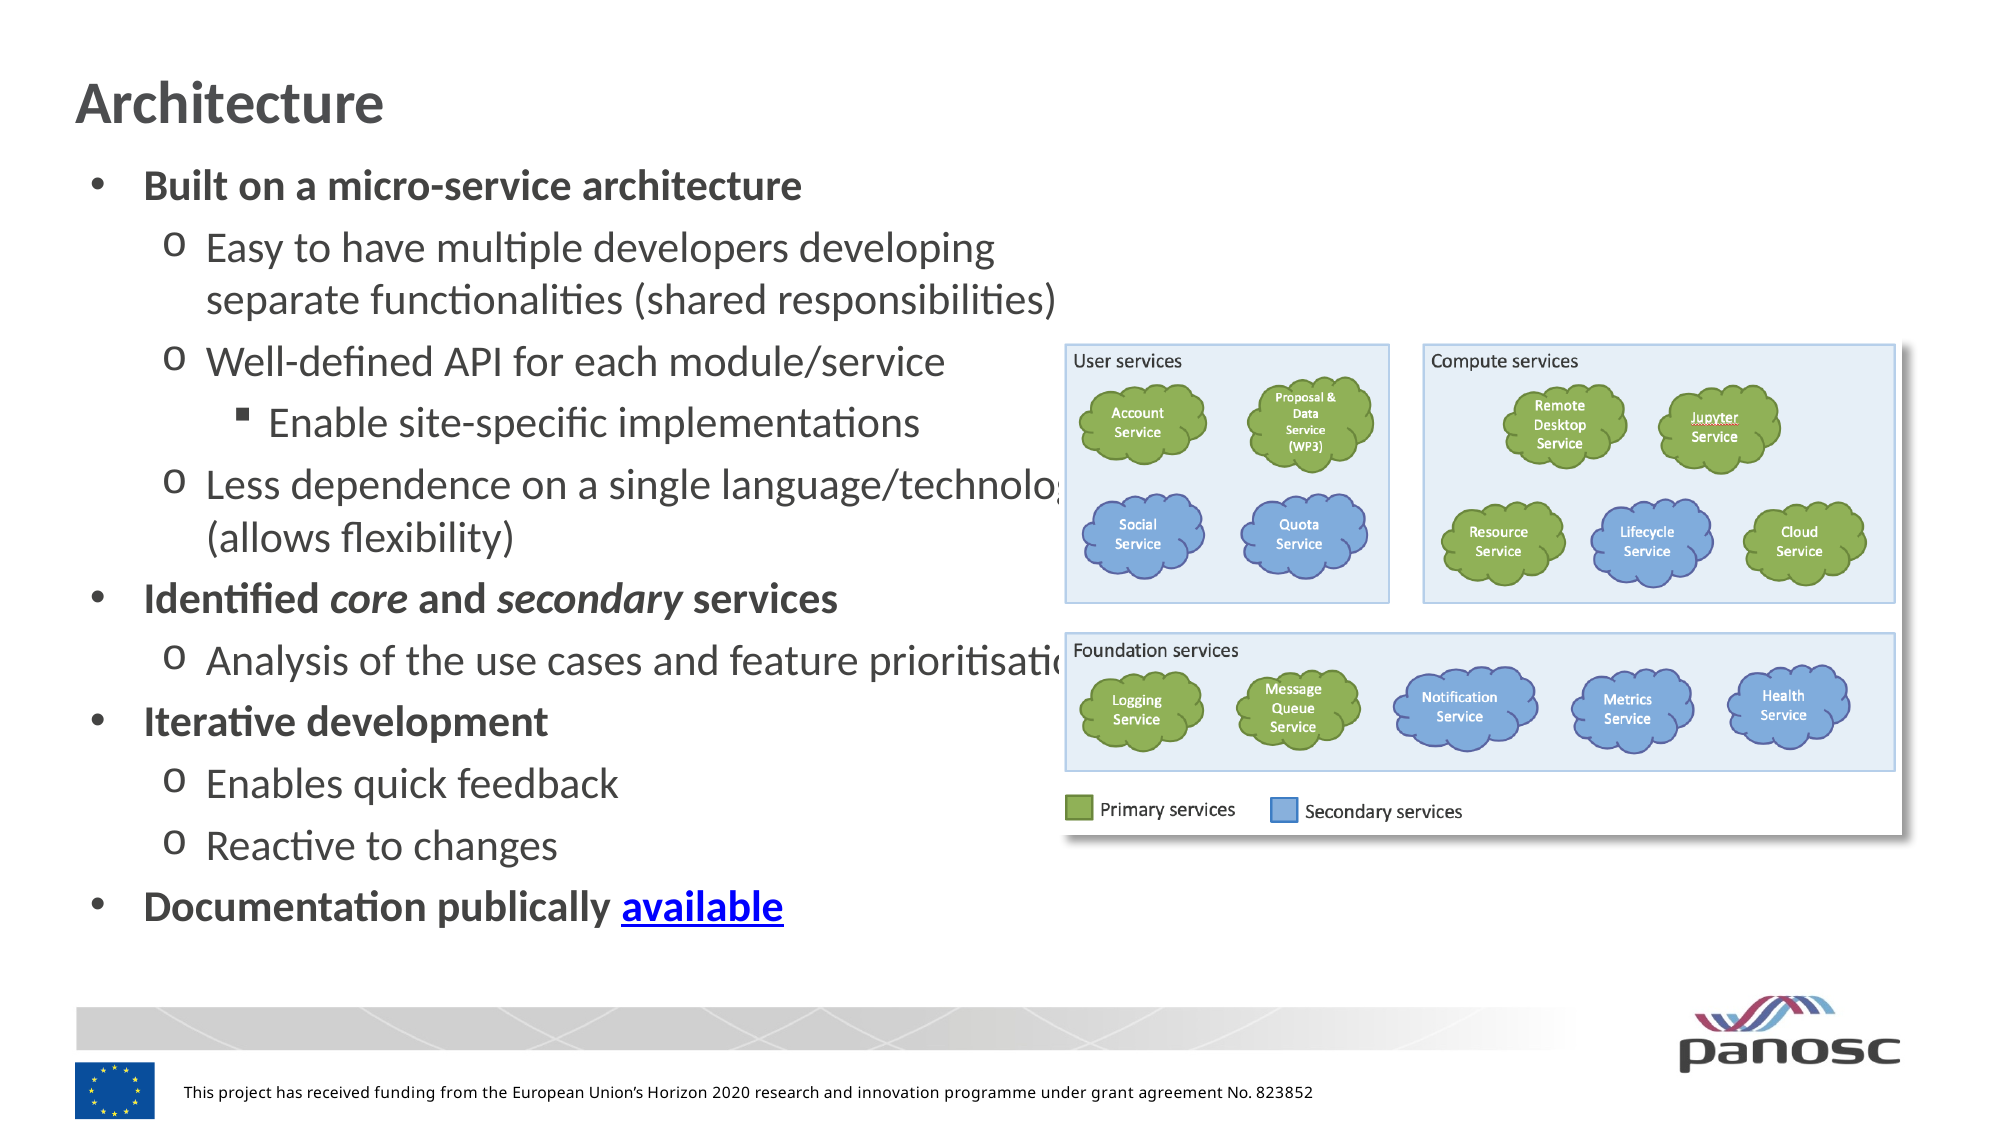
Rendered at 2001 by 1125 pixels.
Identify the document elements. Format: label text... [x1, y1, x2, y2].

list Built on a micro-service architecture Easy to have multiple developers developing separate functionalities (shared responsibilities) Well-defined API for each module/service Enable site-specific implementations Less dependence on a single language/technology (allows flexibility) Identified core and secondary services Analysis of the use cases and feature prioritisation Iterative development Enables quick feedback Reactive to changes Documentation publically available [75, 149, 1119, 976]
title Architecture [75, 62, 1275, 136]
picture [1, 962, 1999, 1125]
picture [1058, 337, 1903, 835]
